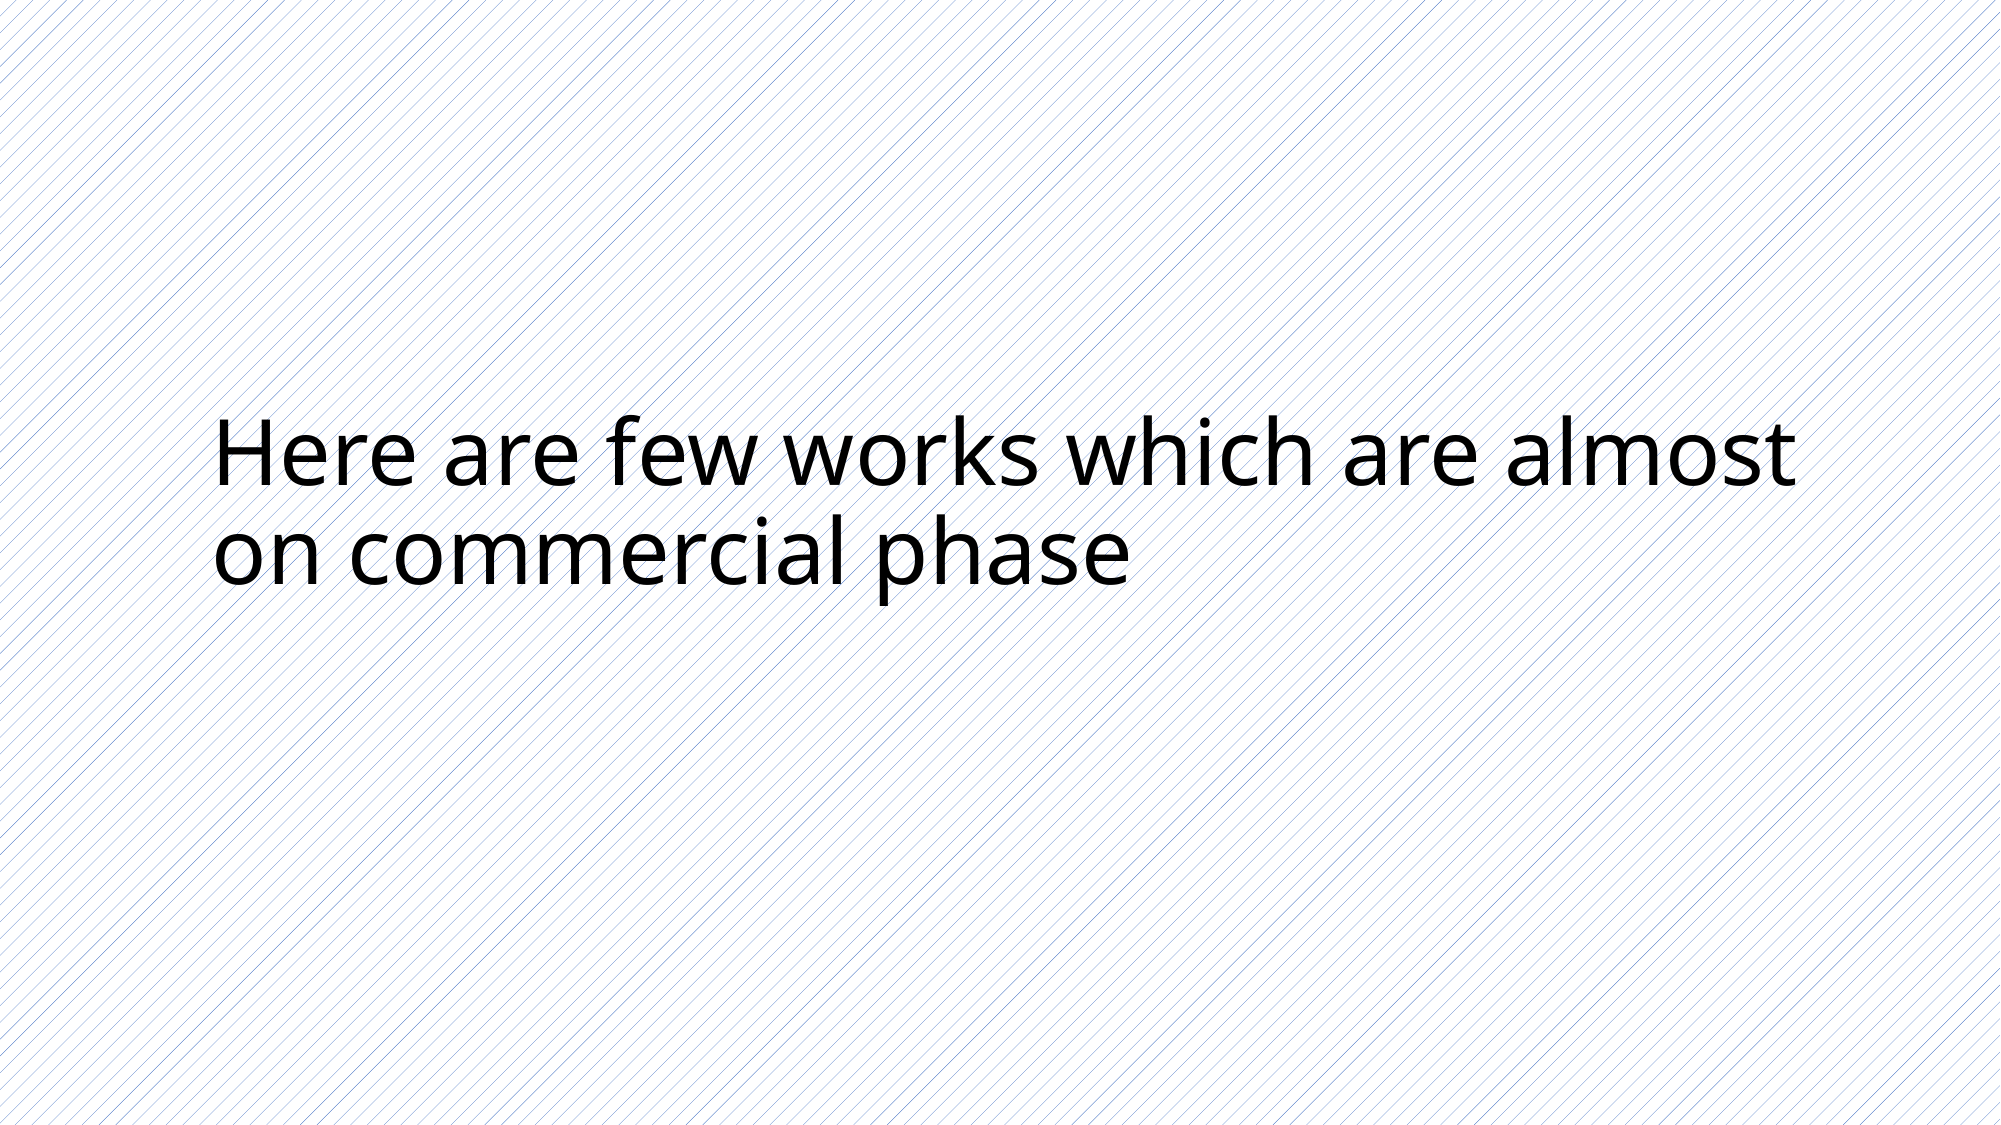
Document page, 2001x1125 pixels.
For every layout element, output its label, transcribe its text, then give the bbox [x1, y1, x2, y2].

title Here are few works which are almost on commercial phase [196, 396, 1922, 615]
